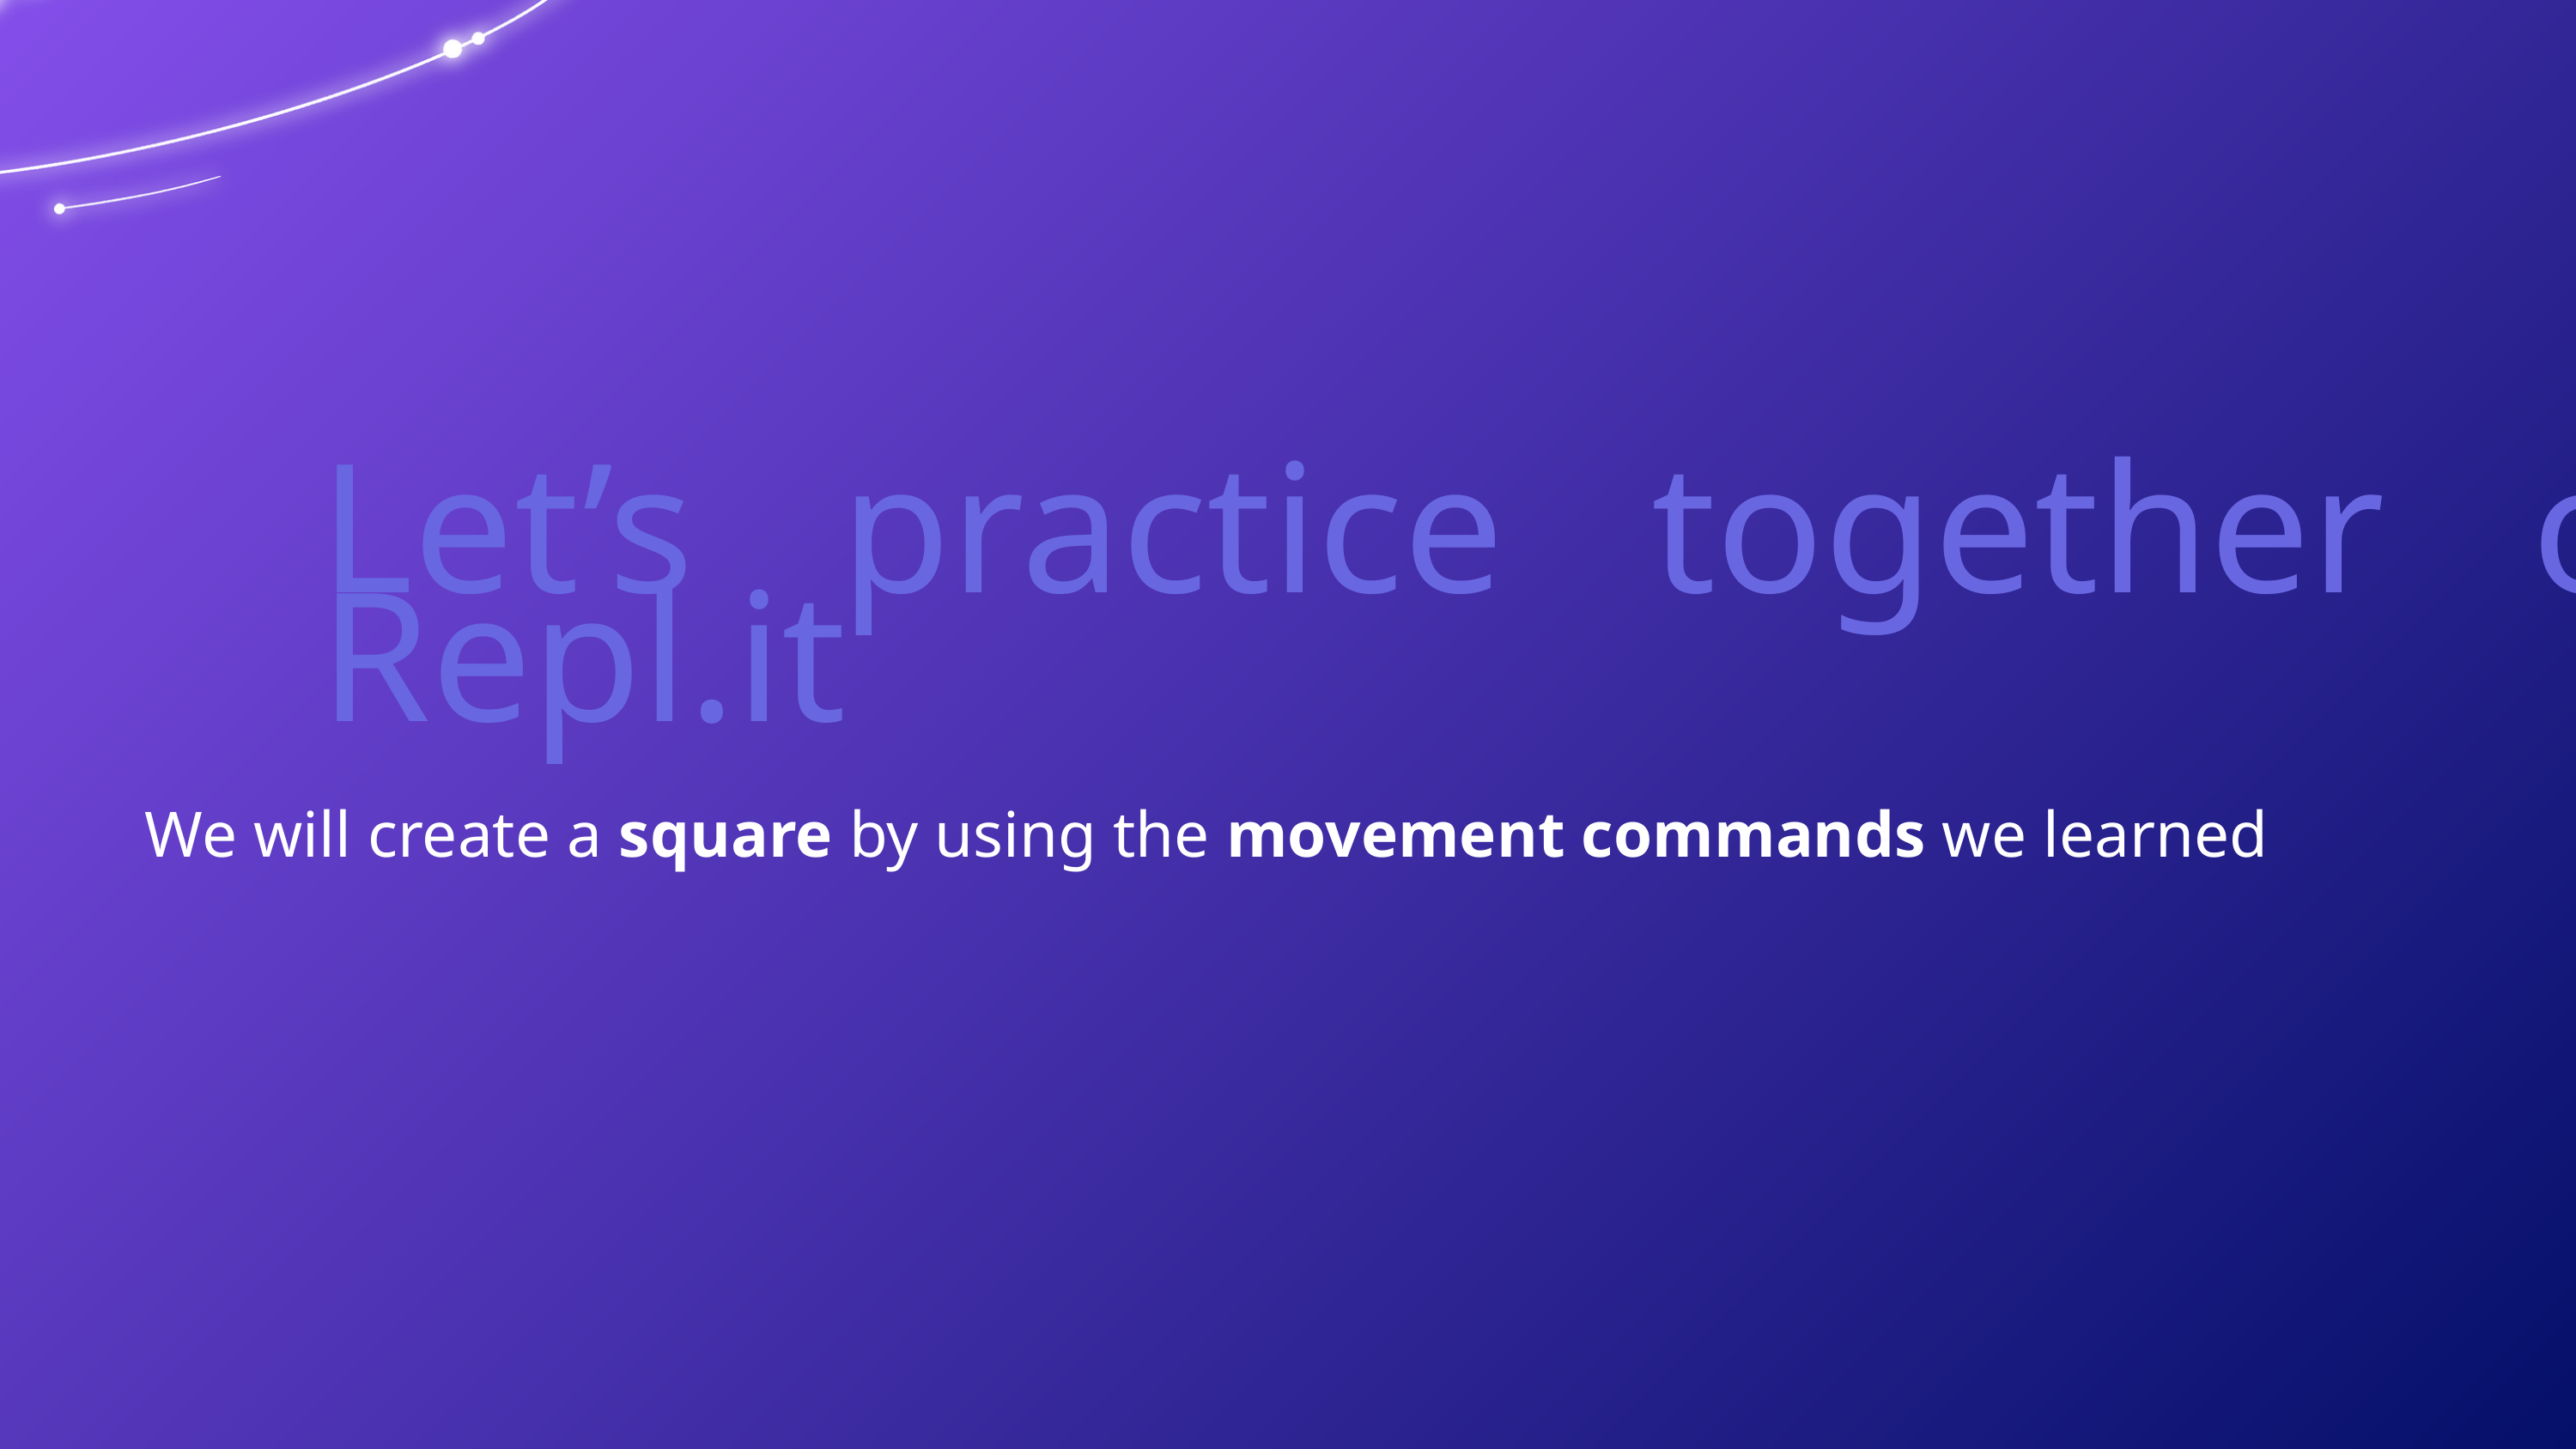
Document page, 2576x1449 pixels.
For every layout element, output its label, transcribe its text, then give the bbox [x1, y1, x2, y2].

text_box We will create a square by using the movement commands we learned [144, 768, 2576, 870]
text_box Let’s practice together on Repl.it [319, 500, 2576, 758]
text_box [0, 0, 612, 239]
